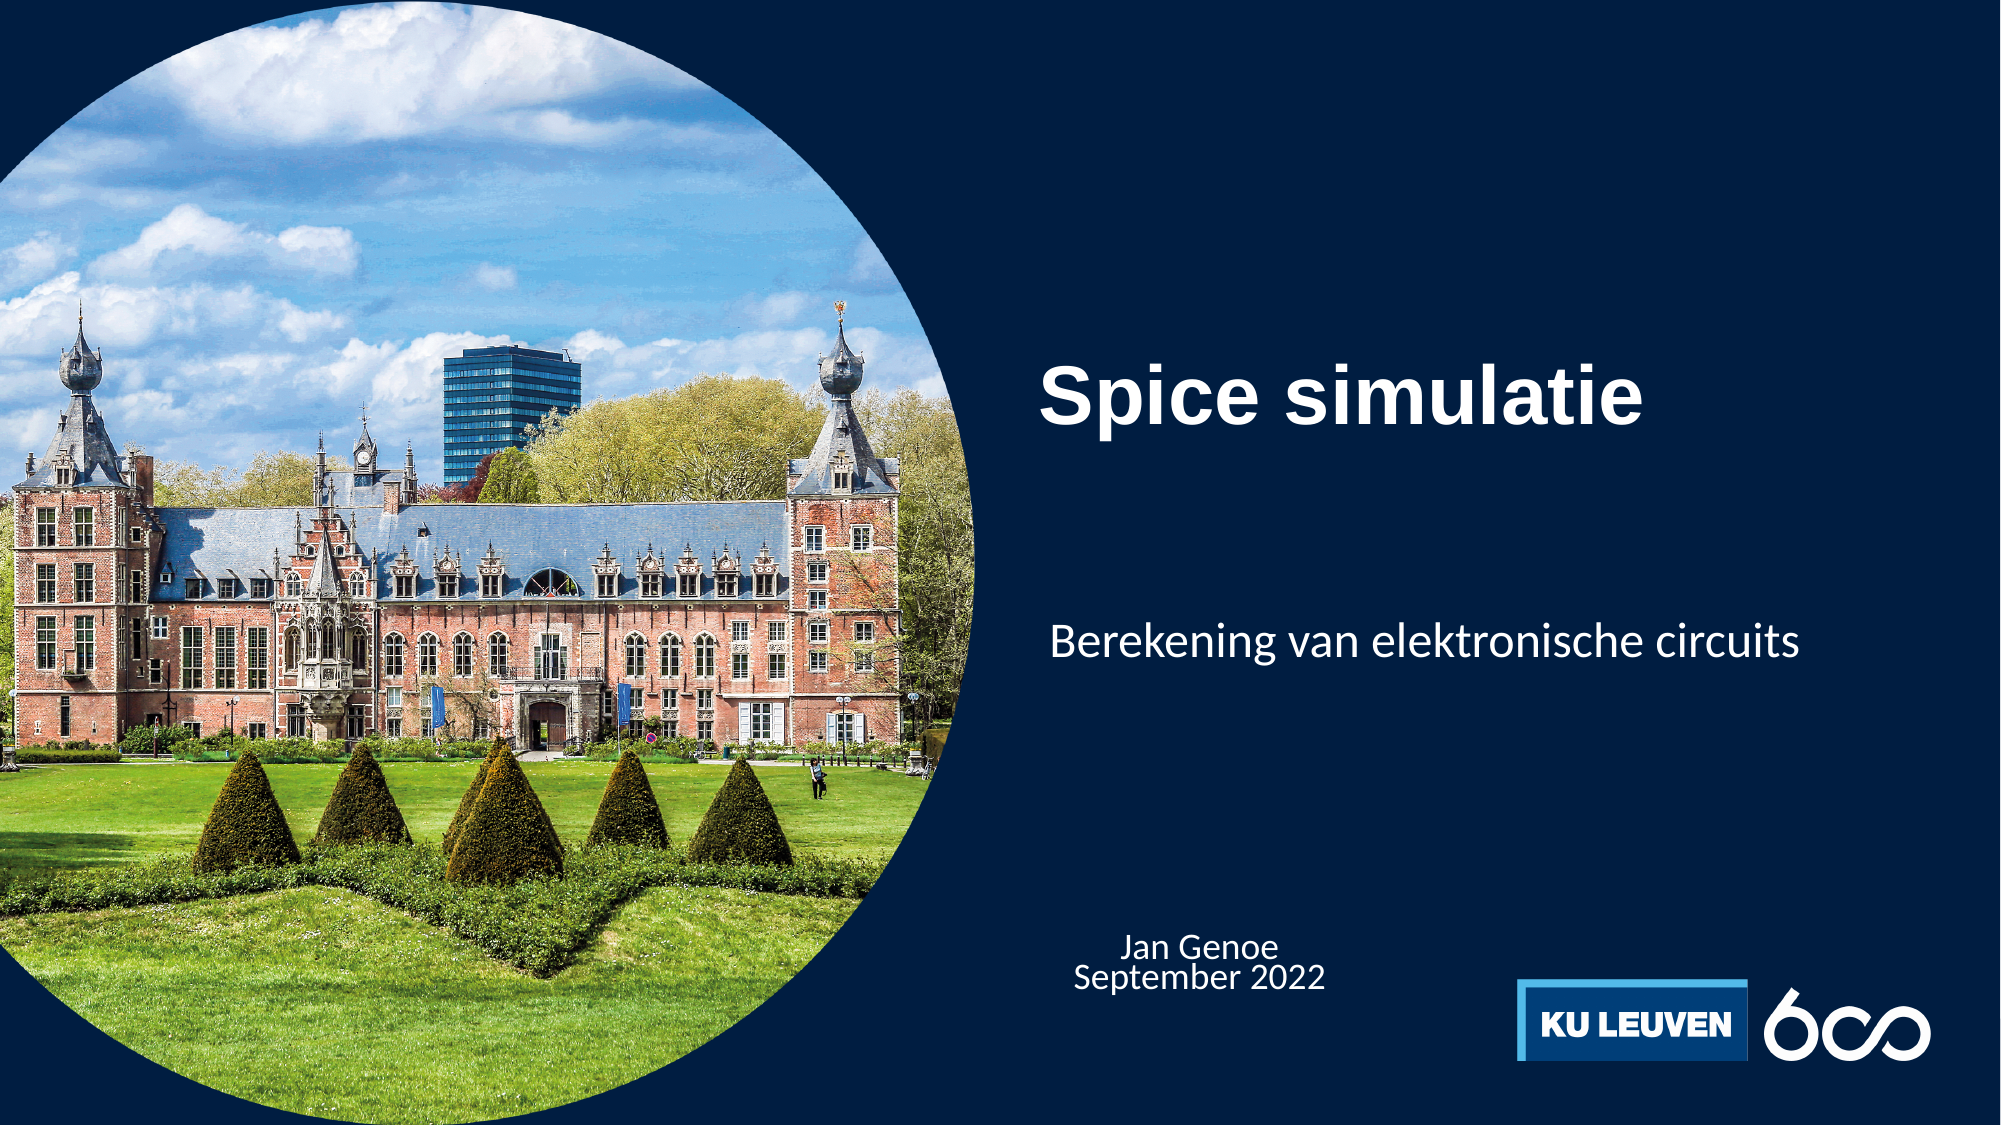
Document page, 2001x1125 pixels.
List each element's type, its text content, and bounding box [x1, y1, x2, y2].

title Spice simulatie [1039, 283, 1906, 511]
text_box Jan Genoe [1105, 914, 1295, 944]
text_box Berekening van elektronische circuits [1034, 599, 1816, 675]
text_box September 2022 [1058, 944, 1342, 1005]
picture [1517, 979, 1931, 1061]
picture [0, 0, 1020, 1125]
